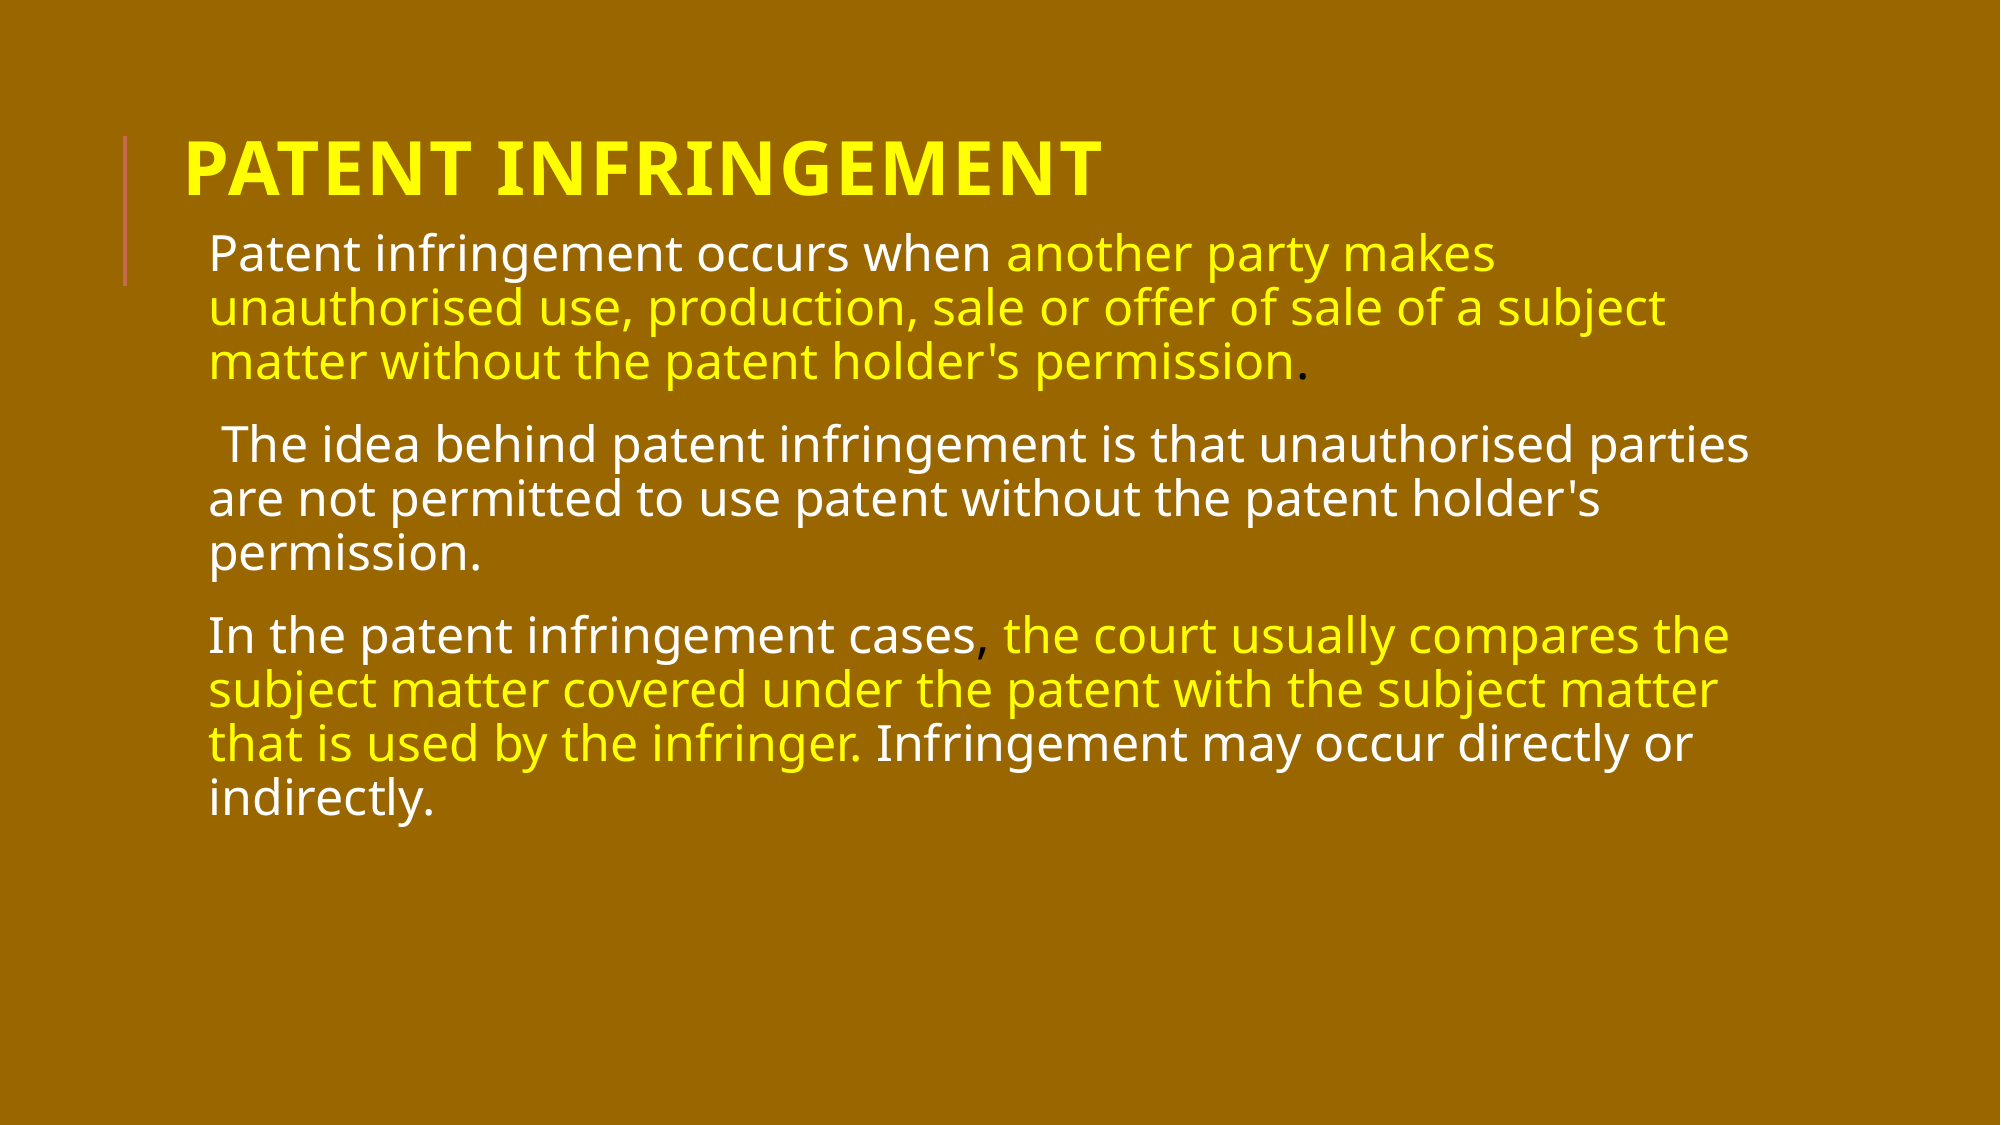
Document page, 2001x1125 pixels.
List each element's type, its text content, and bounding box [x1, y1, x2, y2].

list Patent infringement occurs when another party makes unauthorised use, production, sale or offer of sale of a subject matter without the patent holder's permission. The idea behind patent infringement is that unauthorised parties are not permitted to use patent without the patent holder's permission. In the patent infringement cases, the court usually compares the subject matter covered under the patent with the subject matter that is used by the infringer. Infringement may occur directly or indirectly. [185, 220, 1815, 1111]
title Patent Infringement [168, 96, 1763, 342]
